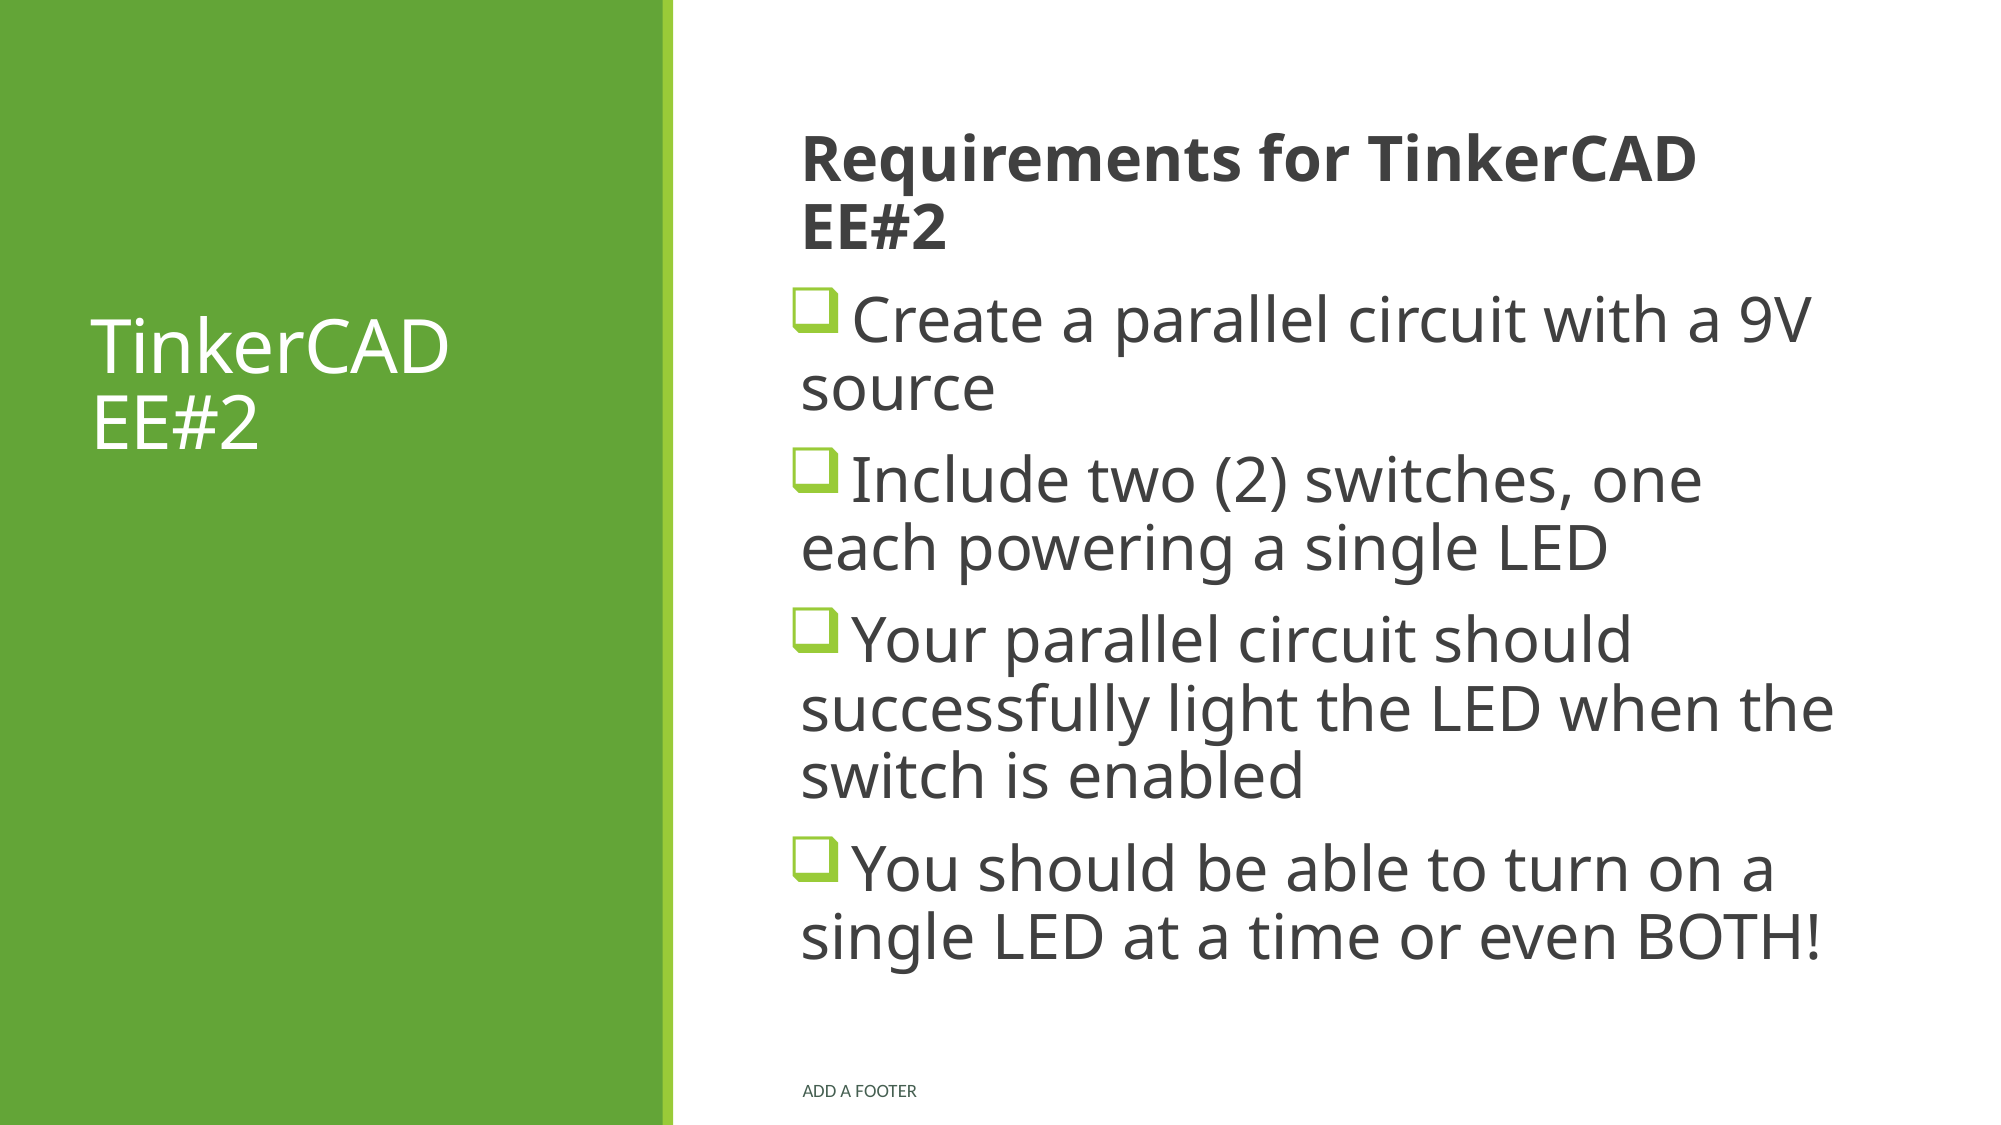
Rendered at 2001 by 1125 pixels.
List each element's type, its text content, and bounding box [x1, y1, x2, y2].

title TinkerCAD EE#2 [75, 97, 600, 473]
list Requirements for TinkerCAD EE#2 Create a parallel circuit with a 9V source Include two (2) switches, one each powering a single LED Your parallel circuit should successfully light the LED when the switch is enabled You should be able to turn on a single LED at a time or even BOTH! [787, 120, 1853, 983]
footer Add a footer [787, 1059, 1550, 1120]
